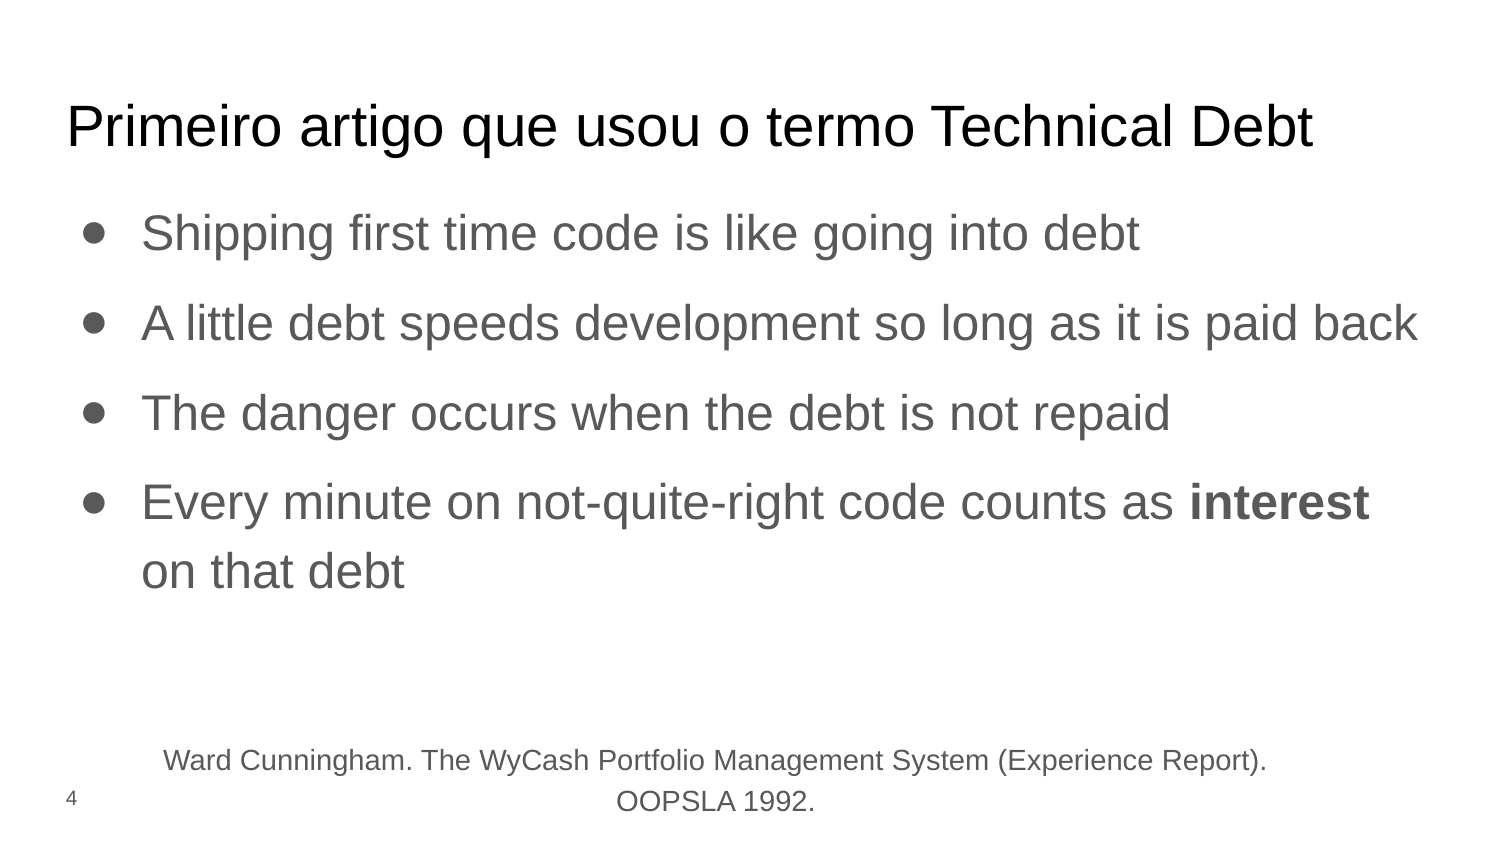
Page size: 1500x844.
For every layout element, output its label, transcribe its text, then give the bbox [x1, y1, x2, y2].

text_box Ward Cunningham. The WyCash Portfolio Management System (Experience Report). OOPSLA 1992. [137, 721, 1296, 832]
title Primeiro artigo que usou o termo Technical Debt [51, 72, 1449, 167]
list Shipping first time code is like going into debt A little debt speeds development so long as it is paid back The danger occurs when the debt is not repaid Every minute on not-quite-right code counts as interest on that debt [51, 176, 1449, 737]
text_box ‹#› [2, 764, 93, 830]
